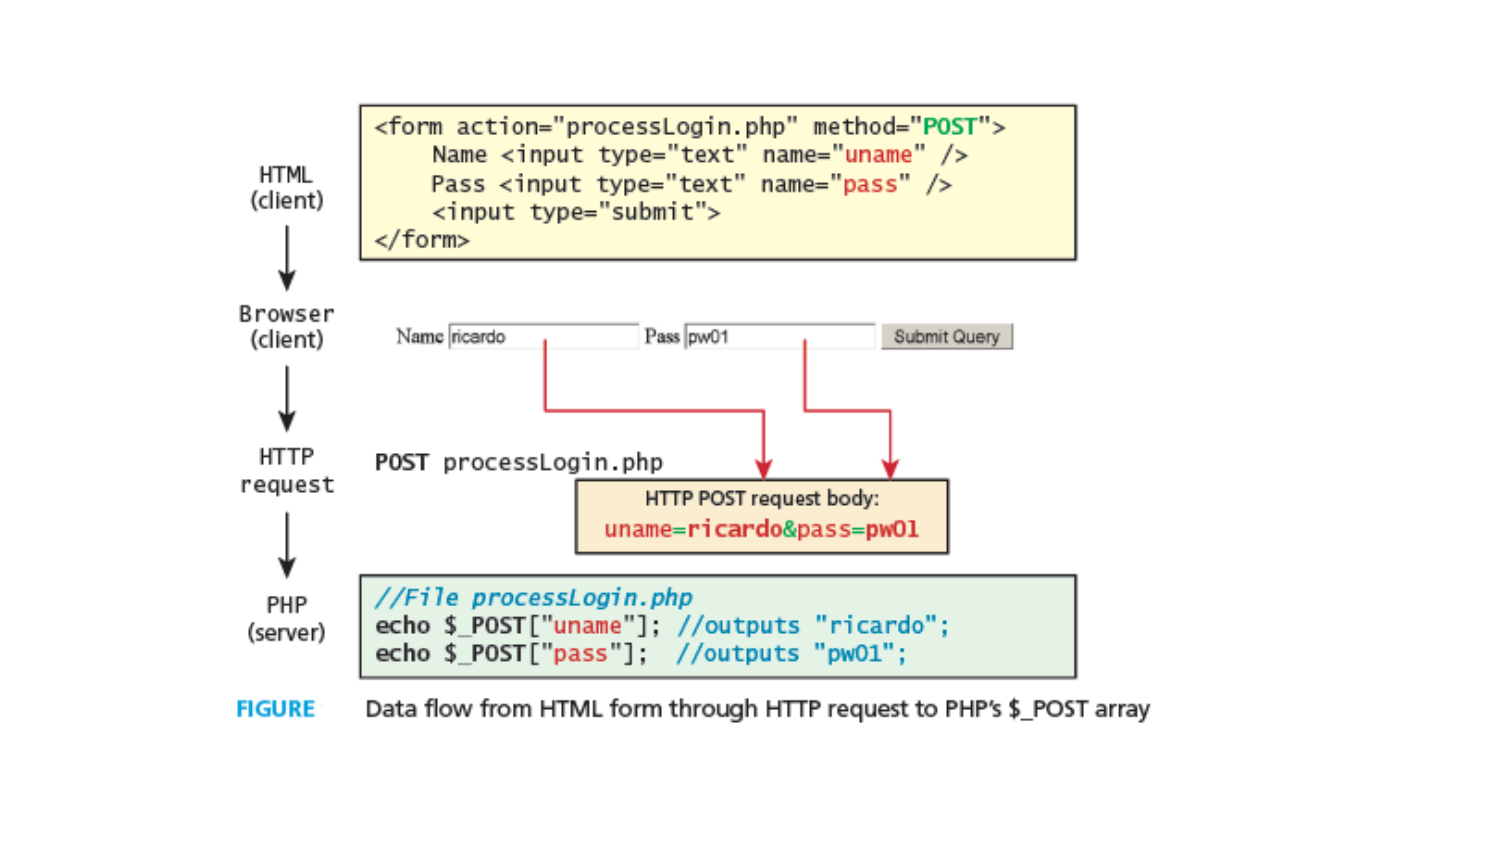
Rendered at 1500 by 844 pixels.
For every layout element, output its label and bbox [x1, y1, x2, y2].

picture [212, 96, 1208, 760]
